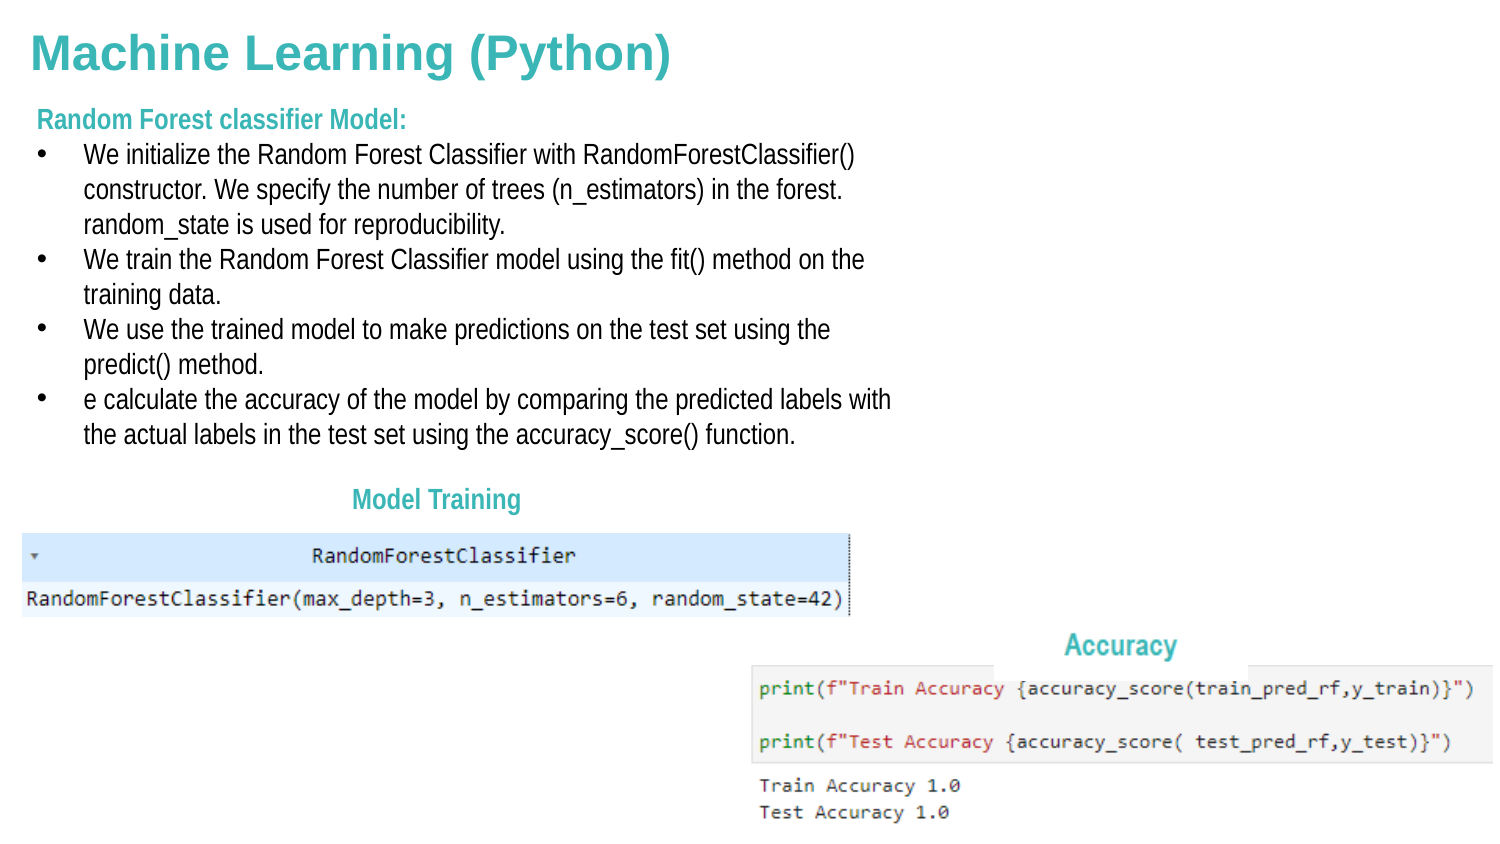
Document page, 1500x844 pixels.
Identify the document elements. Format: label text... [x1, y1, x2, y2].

title Machine Learning (Python) [0, 24, 703, 78]
picture [749, 616, 1493, 836]
picture [21, 533, 853, 617]
text_box Random Forest classifier Model: We initialize the Random Forest Classifier with RandomForestClassifier() constructor. We specify the number of trees (n_estimators) in the forest. random_state is used for reproducibility. We train the Random Forest Classifier model using the fit() method on the training data. We use the trained model to make predictions on the test set using the predict() method. e calculate the accuracy of the model by comparing the predicted labels with the actual labels in the test set using the accuracy_score() function. [22, 93, 920, 458]
text_box Model Training [299, 472, 575, 523]
